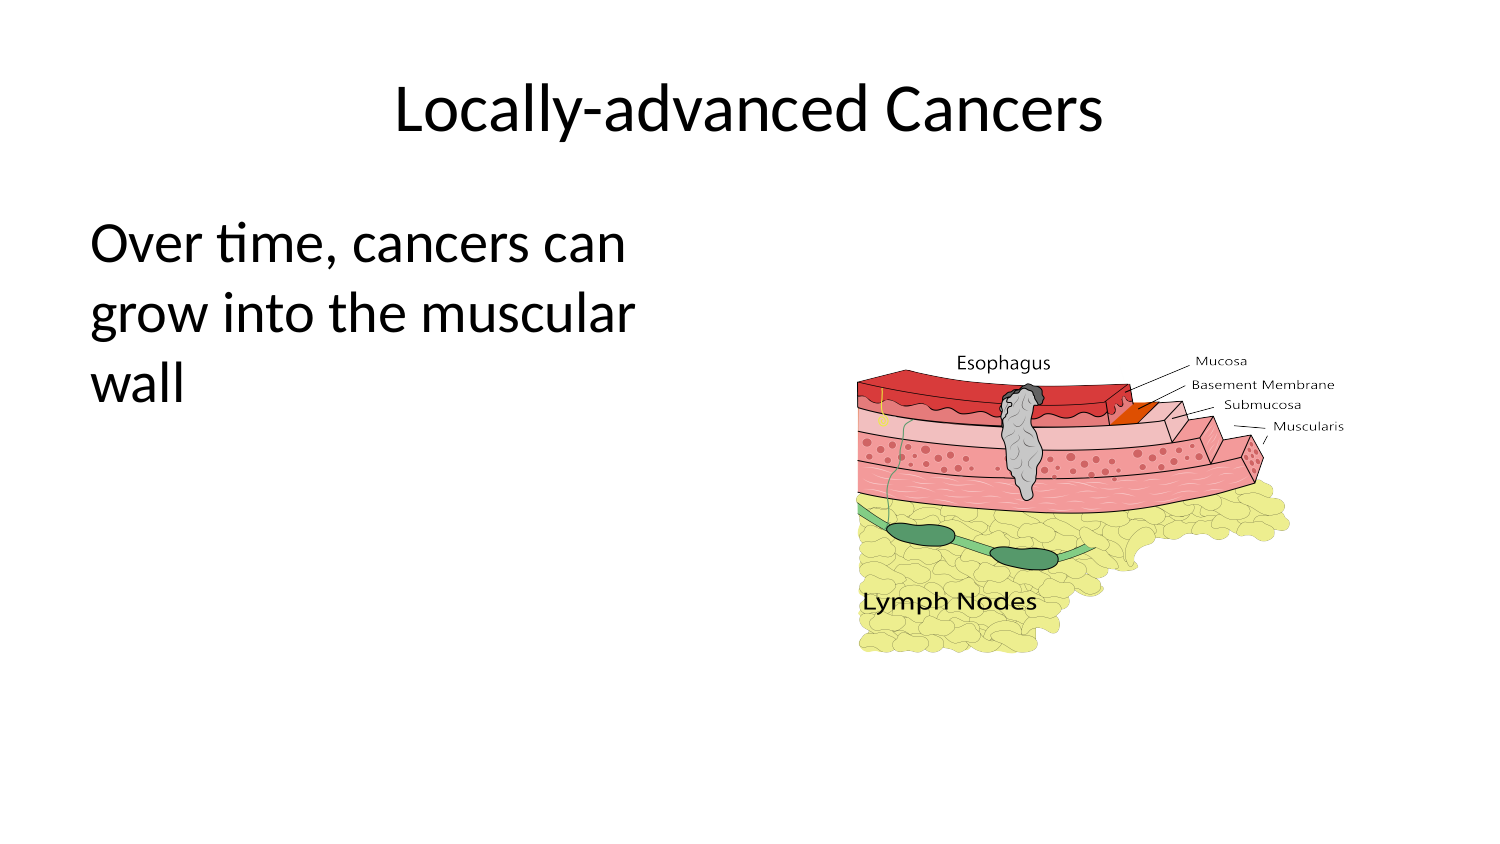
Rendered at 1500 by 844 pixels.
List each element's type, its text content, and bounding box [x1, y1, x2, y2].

picture [762, 287, 1426, 661]
title Locally-advanced Cancers [75, 33, 1425, 175]
list Over time, cancers can grow into the muscular wall [75, 196, 738, 754]
